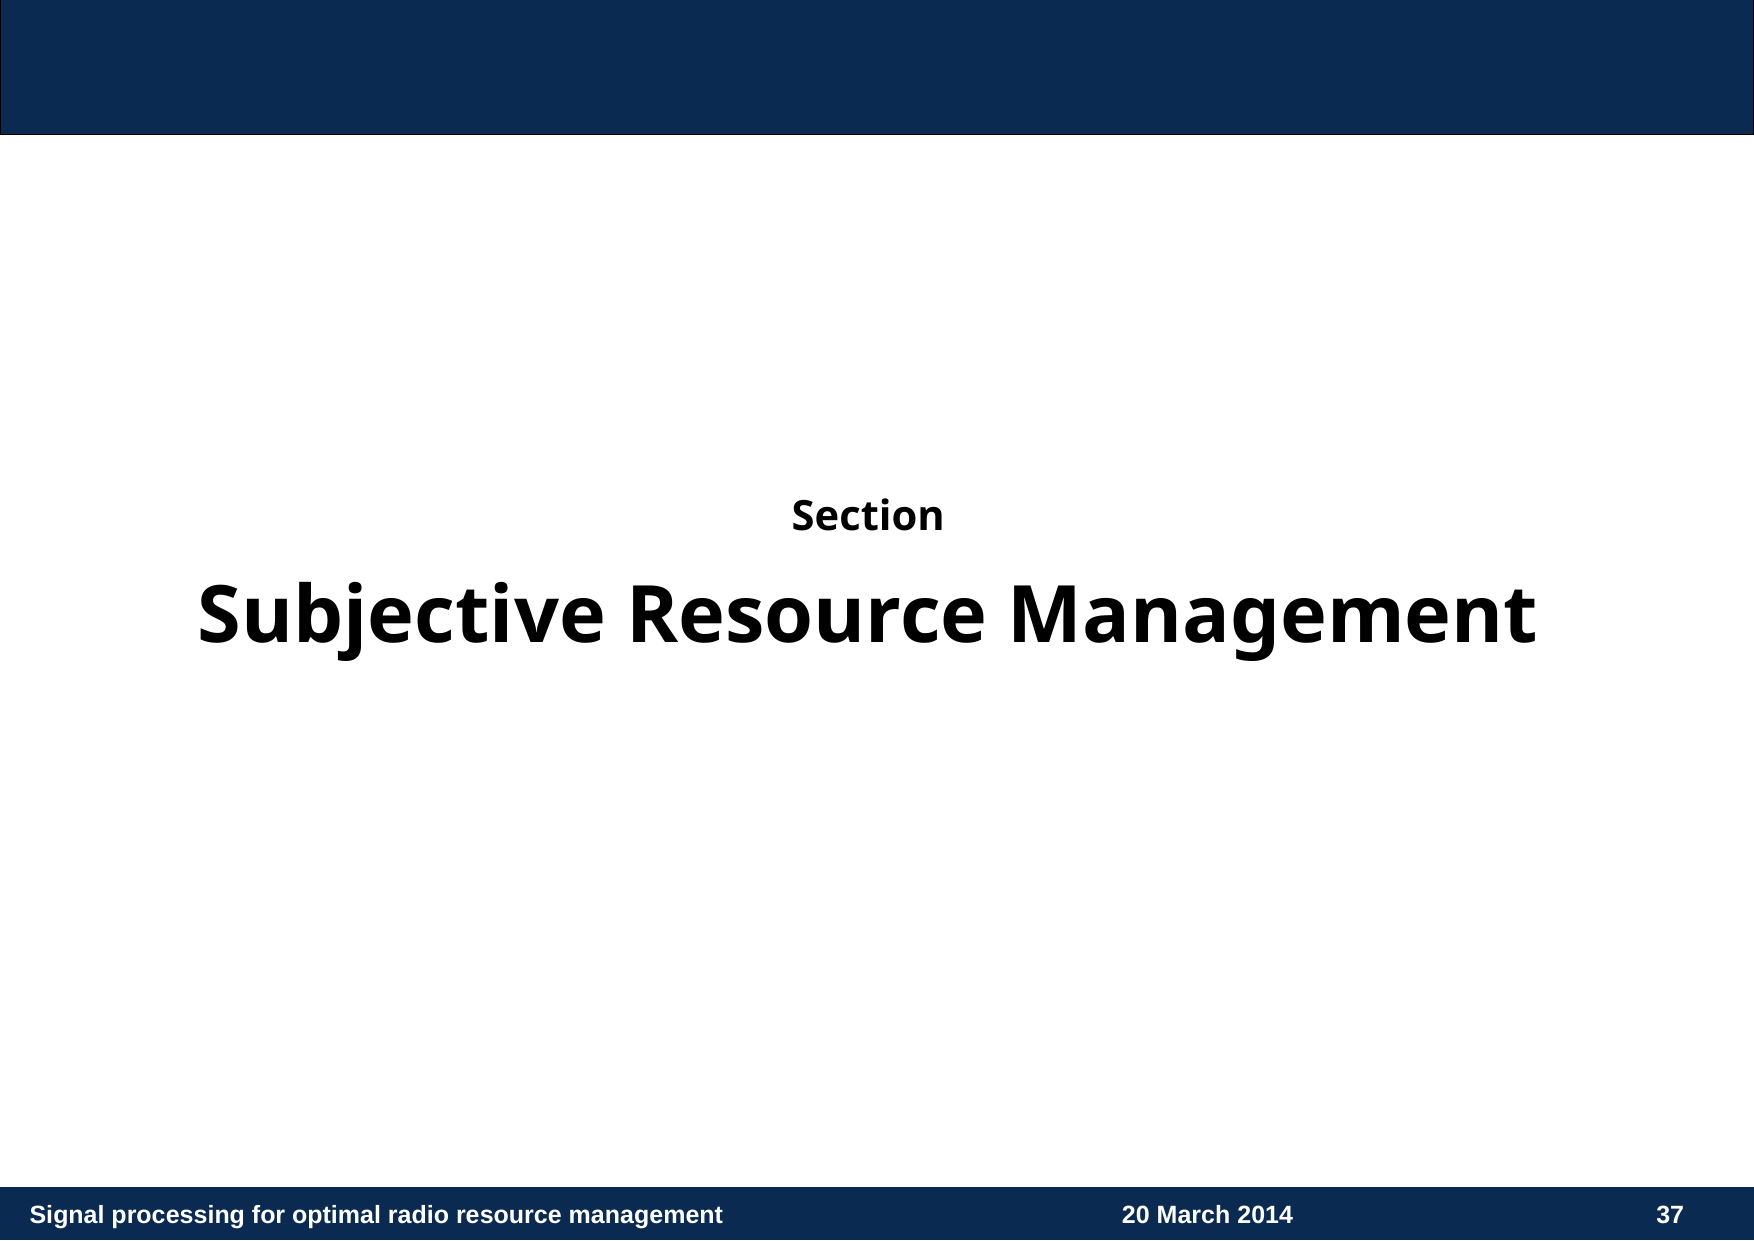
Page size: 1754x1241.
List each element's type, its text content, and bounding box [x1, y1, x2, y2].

footer 20 March 2014 [829, 1180, 1586, 1241]
text_box Section Subjective Resource Management [0, 385, 1754, 762]
slide_number Signal processing for optimal radio resource management [14, 1180, 771, 1241]
slide_number 37 [1627, 1180, 1714, 1241]
